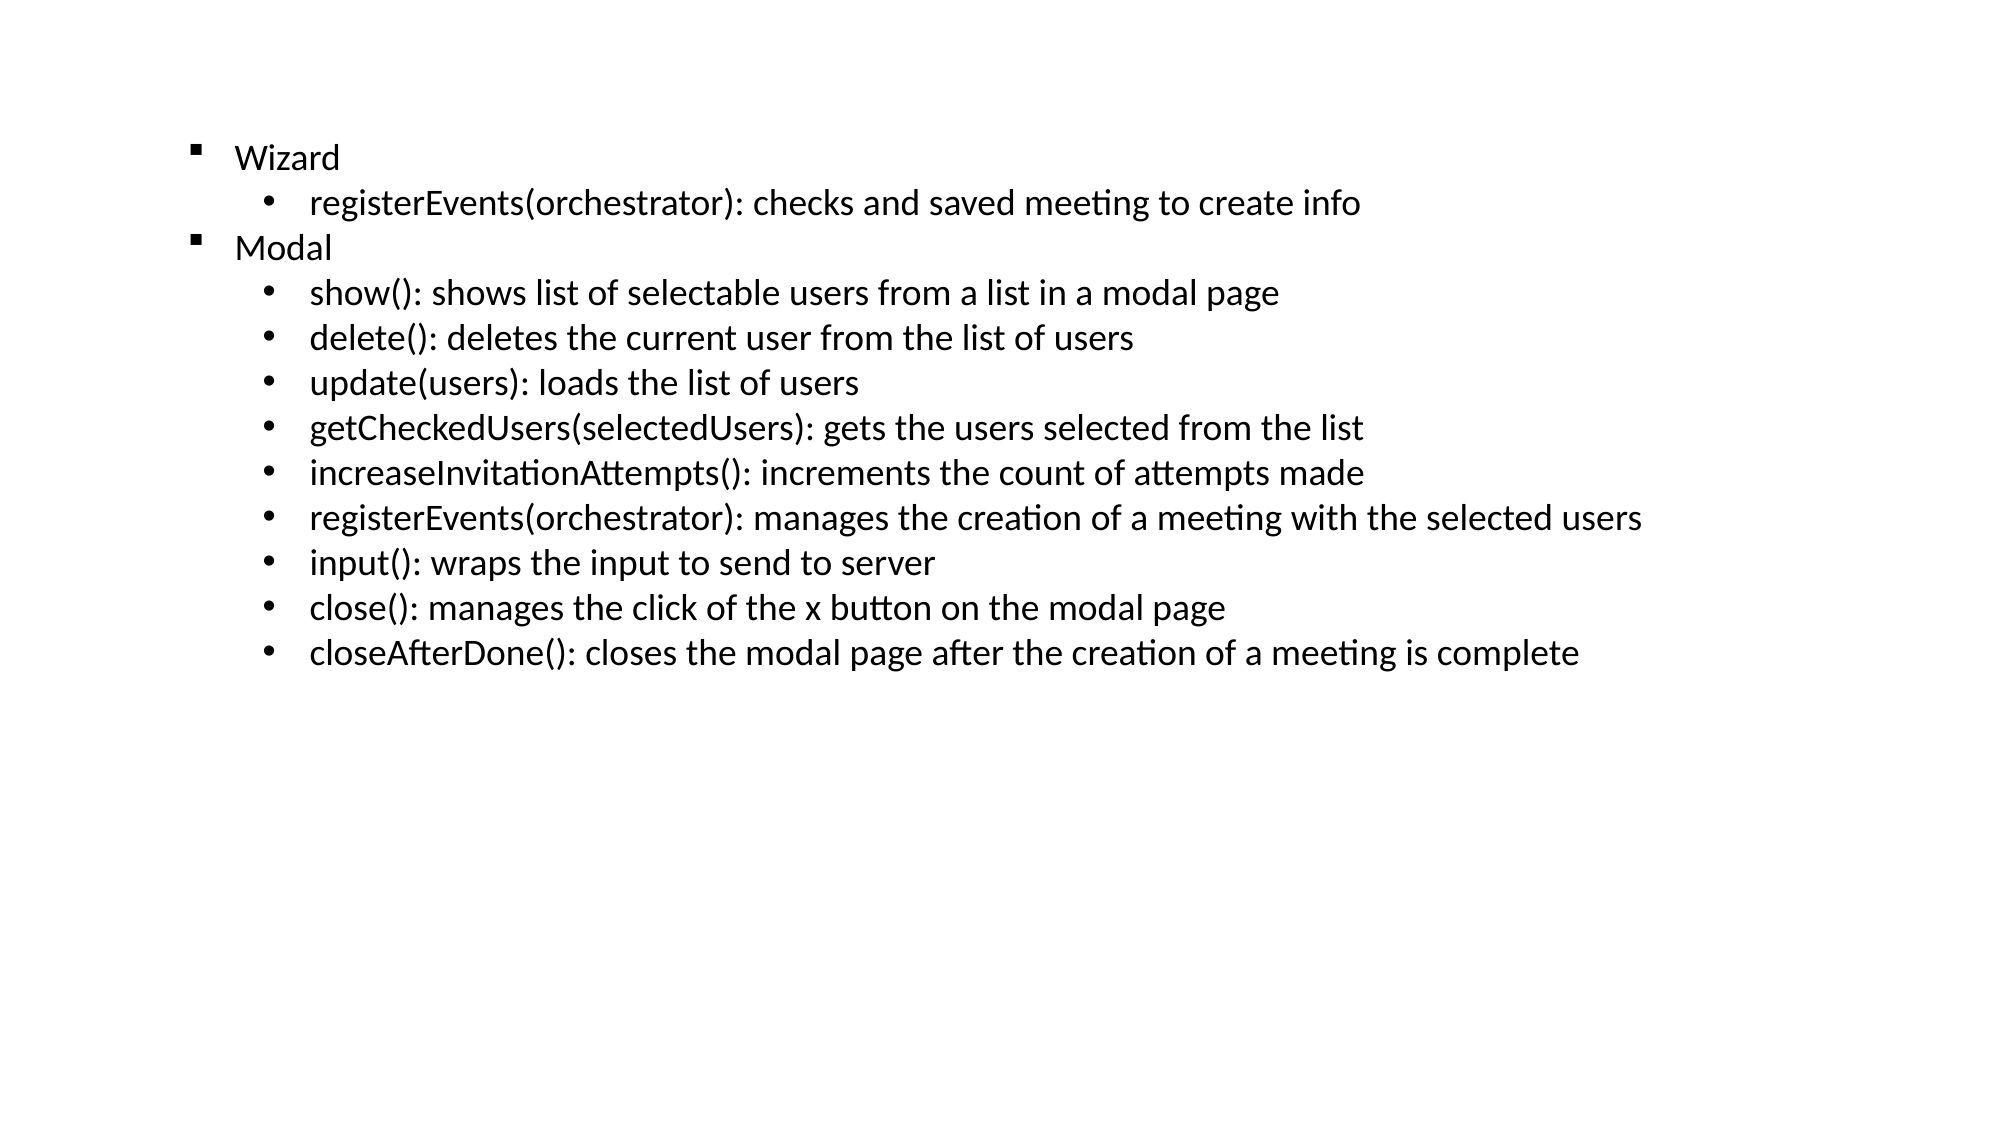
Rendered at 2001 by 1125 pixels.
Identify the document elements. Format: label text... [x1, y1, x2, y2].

text_box Wizard registerEvents(orchestrator): checks and saved meeting to create info Modal show(): shows list of selectable users from a list in a modal page delete(): deletes the current user from the list of users update(users): loads the list of users getCheckedUsers(selectedUsers): gets the users selected from the list increaseInvitationAttempts(): increments the count of attempts made registerEvents(orchestrator): manages the creation of a meeting with the selected users input(): wraps the input to send to server close(): manages the click of the x button on the modal page closeAfterDone(): closes the modal page after the creation of a meeting is complete [172, 125, 1659, 680]
